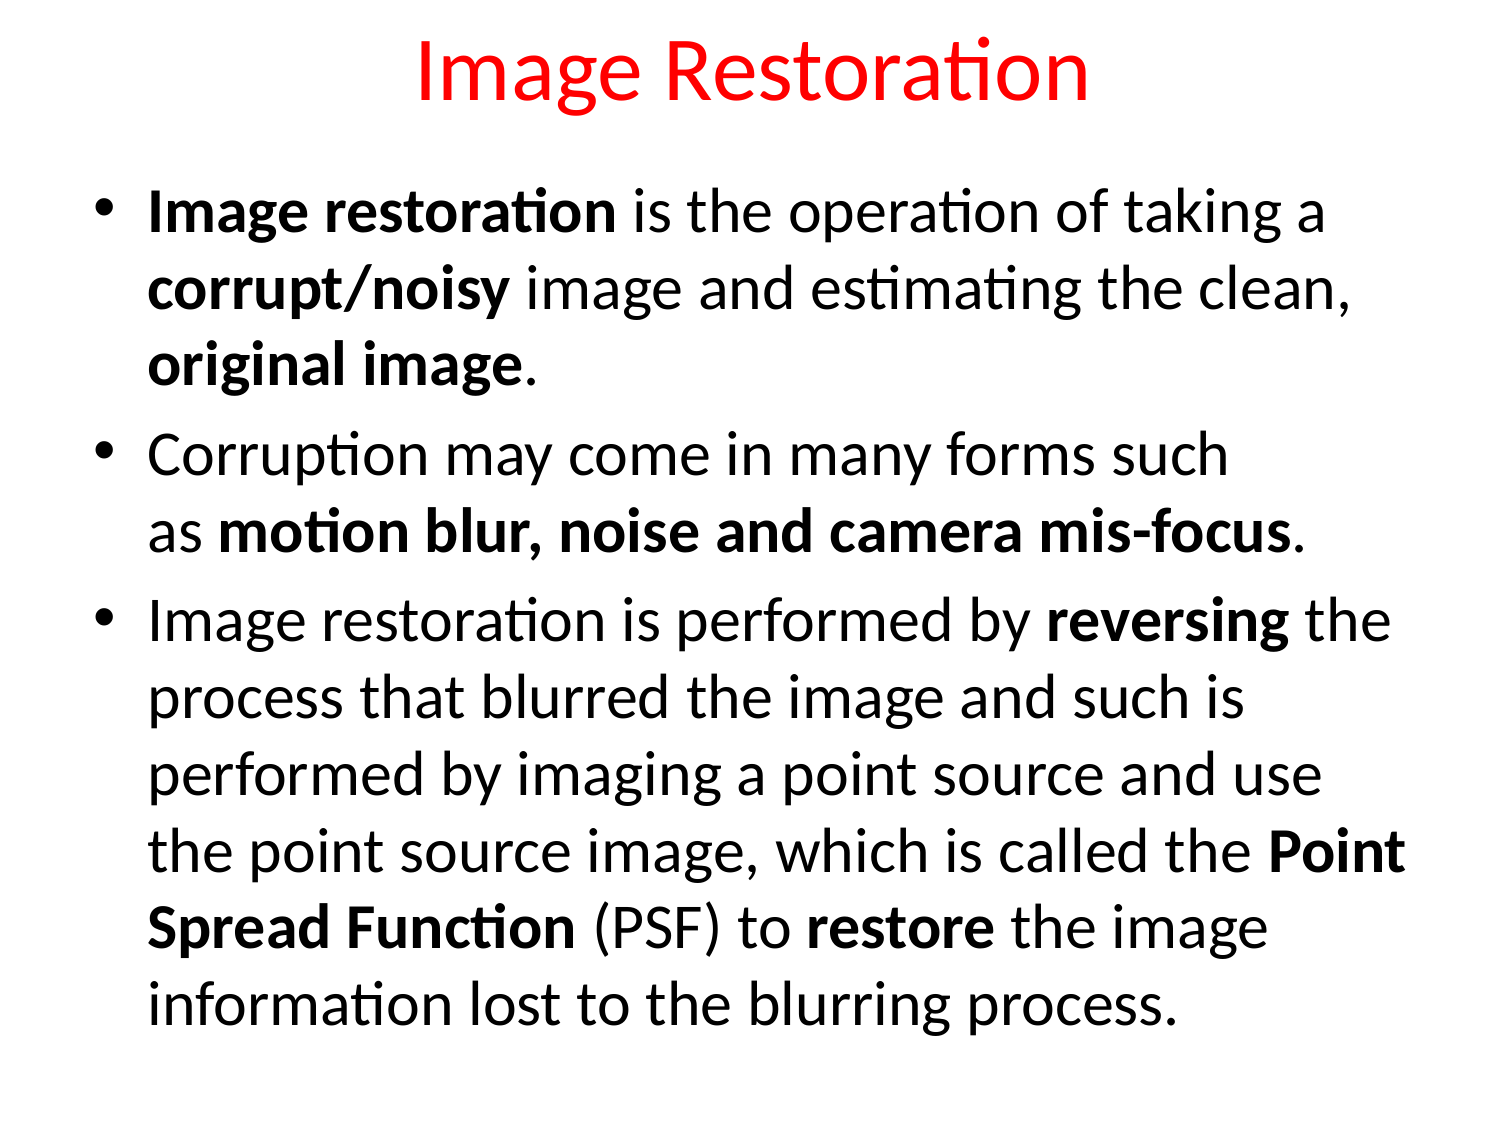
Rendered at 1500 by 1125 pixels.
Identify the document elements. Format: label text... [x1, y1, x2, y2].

list Image restoration is the operation of taking a corrupt/noisy image and estimating the clean, original image. Corruption may come in many forms such as motion blur, noise and camera mis-focus. Image restoration is performed by reversing the process that blurred the image and such is performed by imaging a point source and use the point source image, which is called the Point Spread Function (PSF) to restore the image information lost to the blurring process. [78, 160, 1429, 1047]
title Image Restoration [78, 0, 1429, 128]
